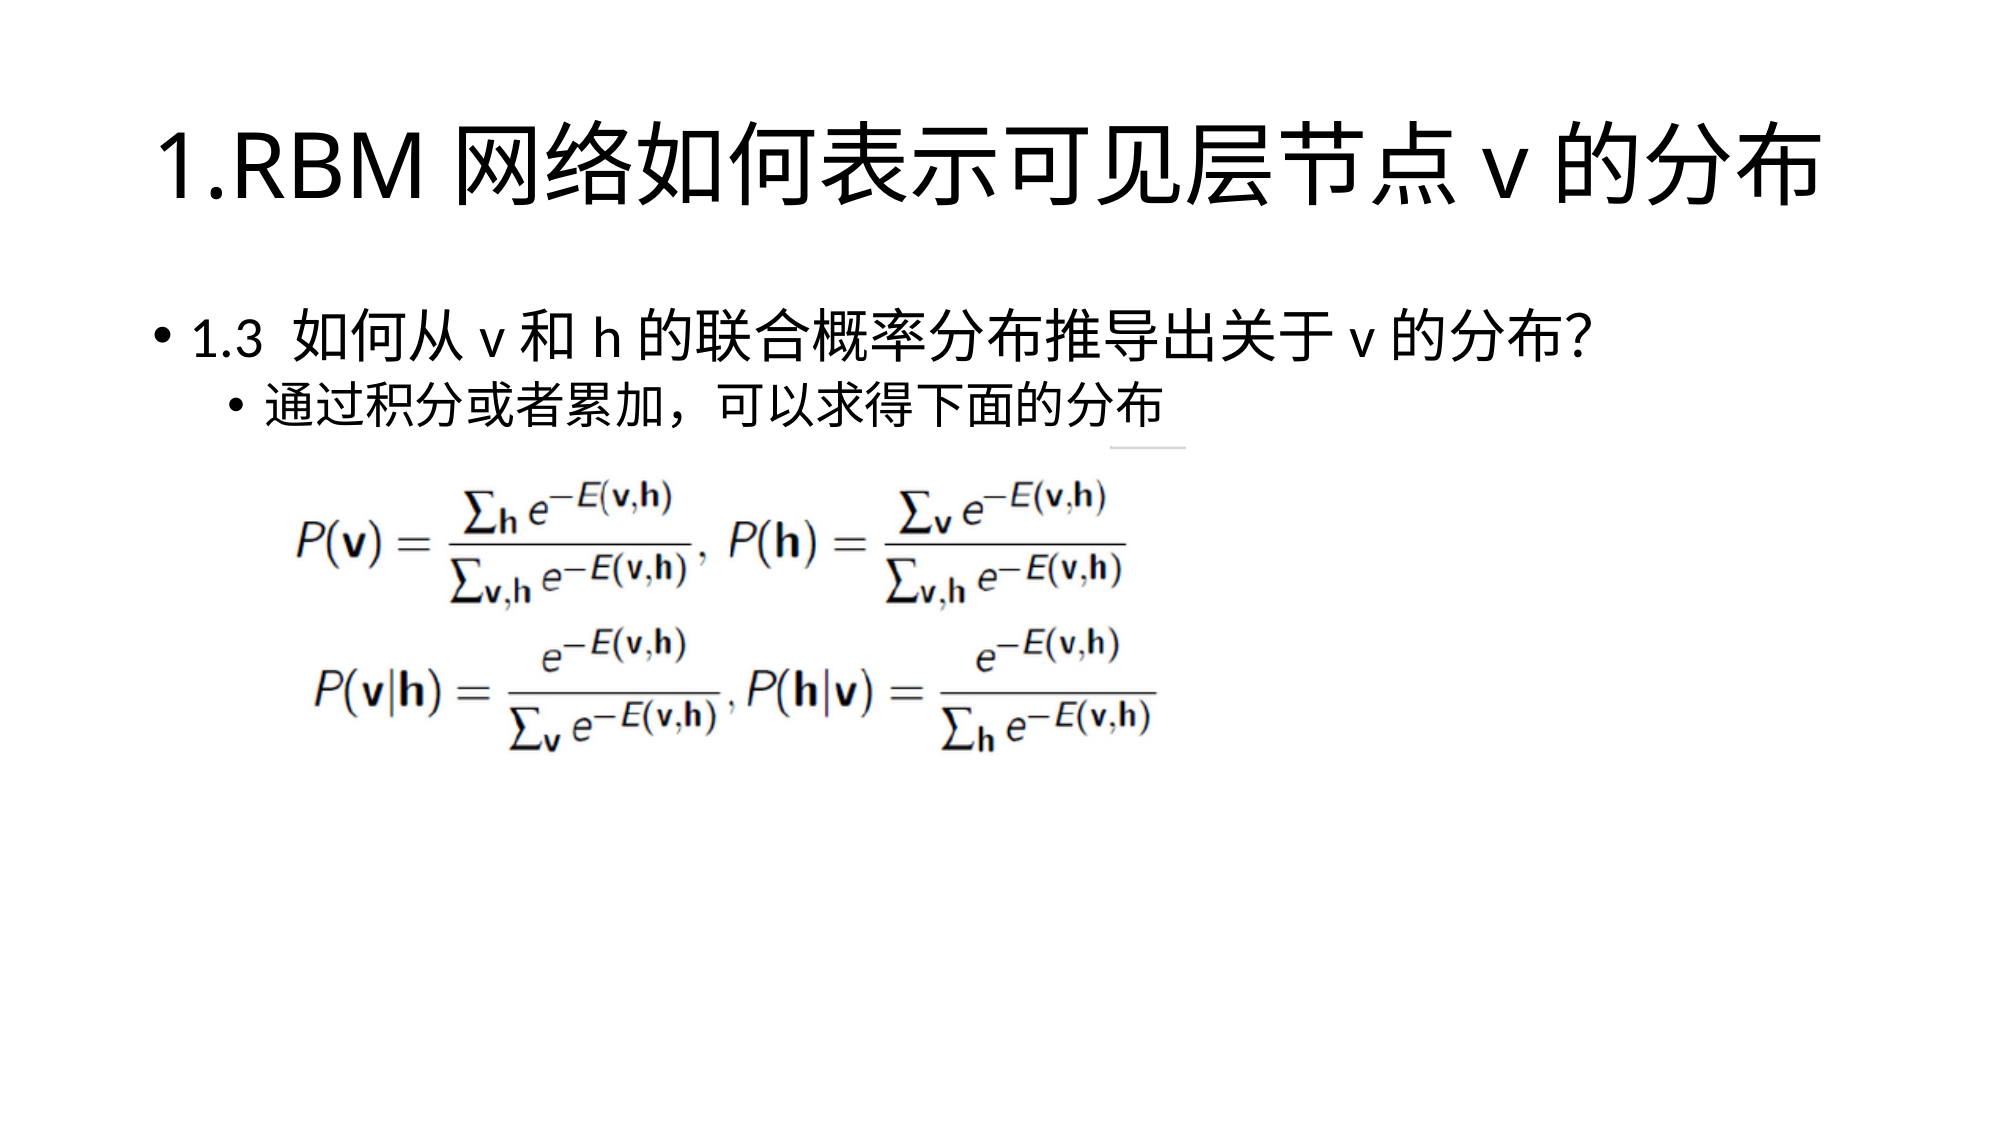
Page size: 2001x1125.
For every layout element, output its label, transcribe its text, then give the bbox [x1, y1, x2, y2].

picture [271, 446, 1186, 803]
title 1.RBM网络如何表示可见层节点v的分布 [137, 59, 1863, 278]
list 1.3 如何从v和h的联合概率分布推导出关于v的分布？ 通过积分或者累加，可以求得下面的分布 [137, 299, 1863, 1014]
